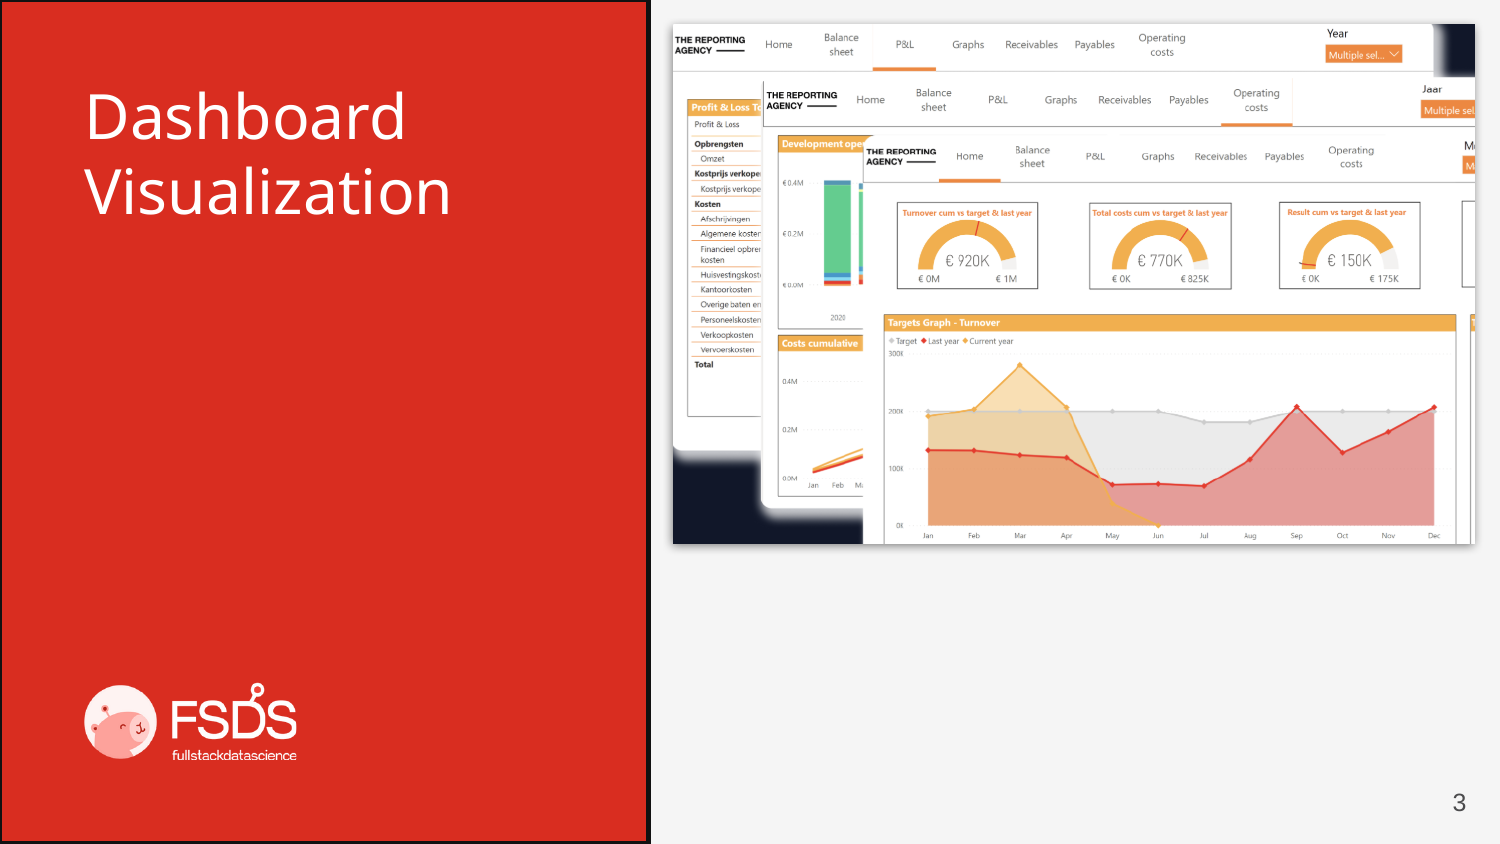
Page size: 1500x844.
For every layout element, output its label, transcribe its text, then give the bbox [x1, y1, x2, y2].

picture [672, 24, 1476, 544]
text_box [0, 0, 649, 844]
text_box 3 [1414, 786, 1467, 817]
